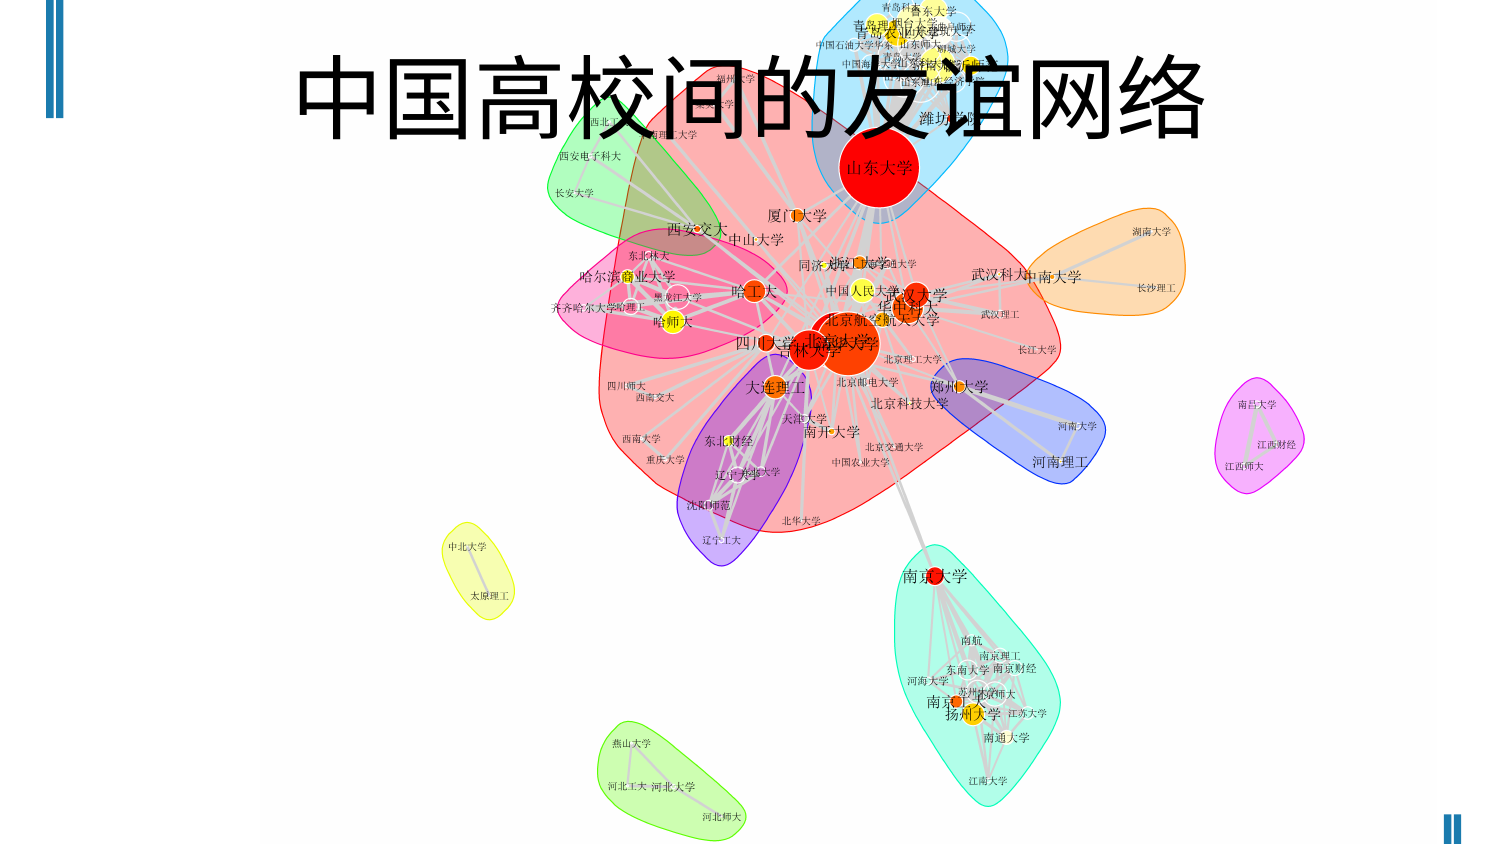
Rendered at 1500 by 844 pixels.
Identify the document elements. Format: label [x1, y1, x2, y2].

list [0, 0, 1500, 844]
